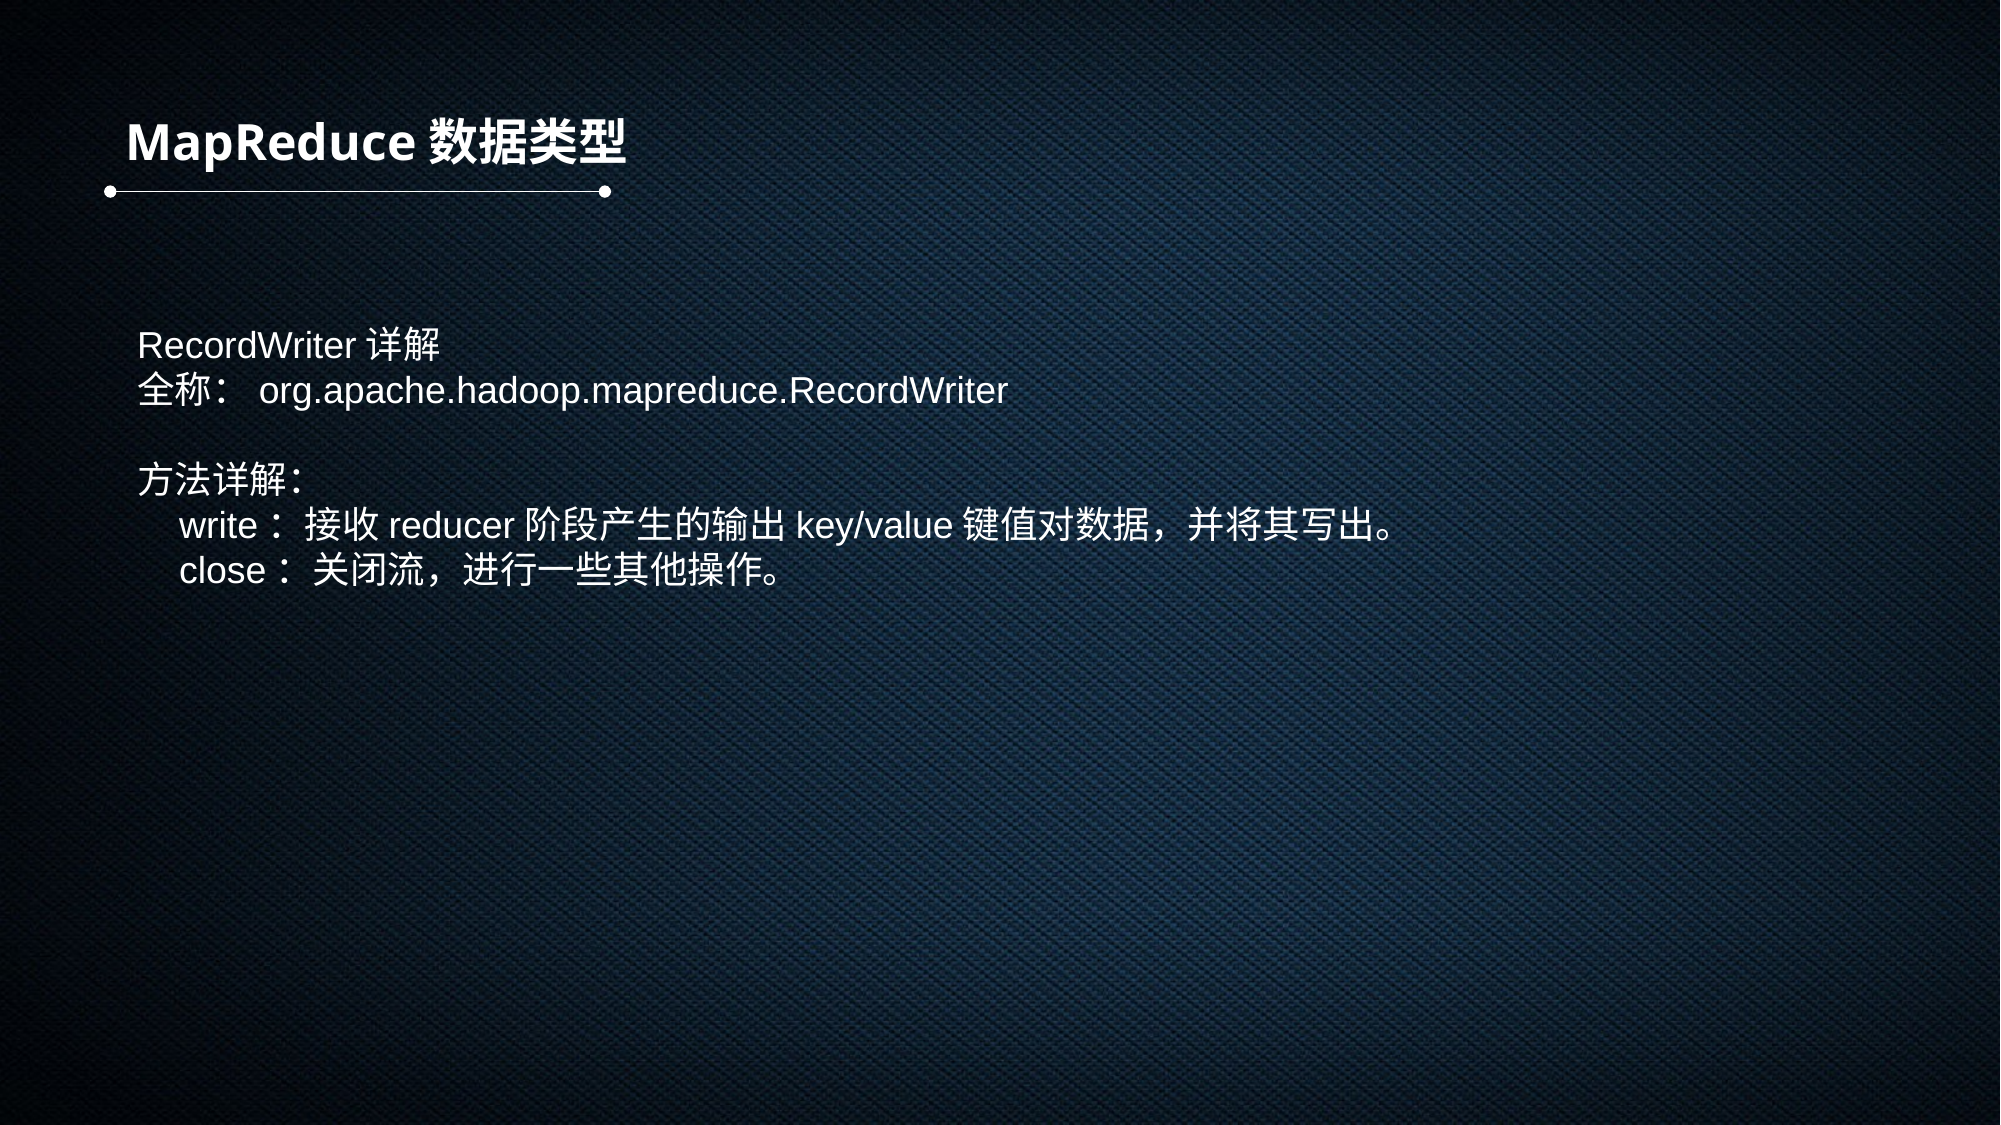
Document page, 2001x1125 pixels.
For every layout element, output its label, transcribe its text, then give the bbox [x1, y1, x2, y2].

picture [0, 0, 2000, 1125]
text_box RecordWriter详解 全称：org.apache.hadoop.mapreduce.RecordWriter 方法详解： write：接收reducer阶段产生的输出key/value键值对数据，并将其写出。 close：关闭流，进行一些其他操作。 [122, 313, 1737, 734]
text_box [110, 103, 975, 192]
